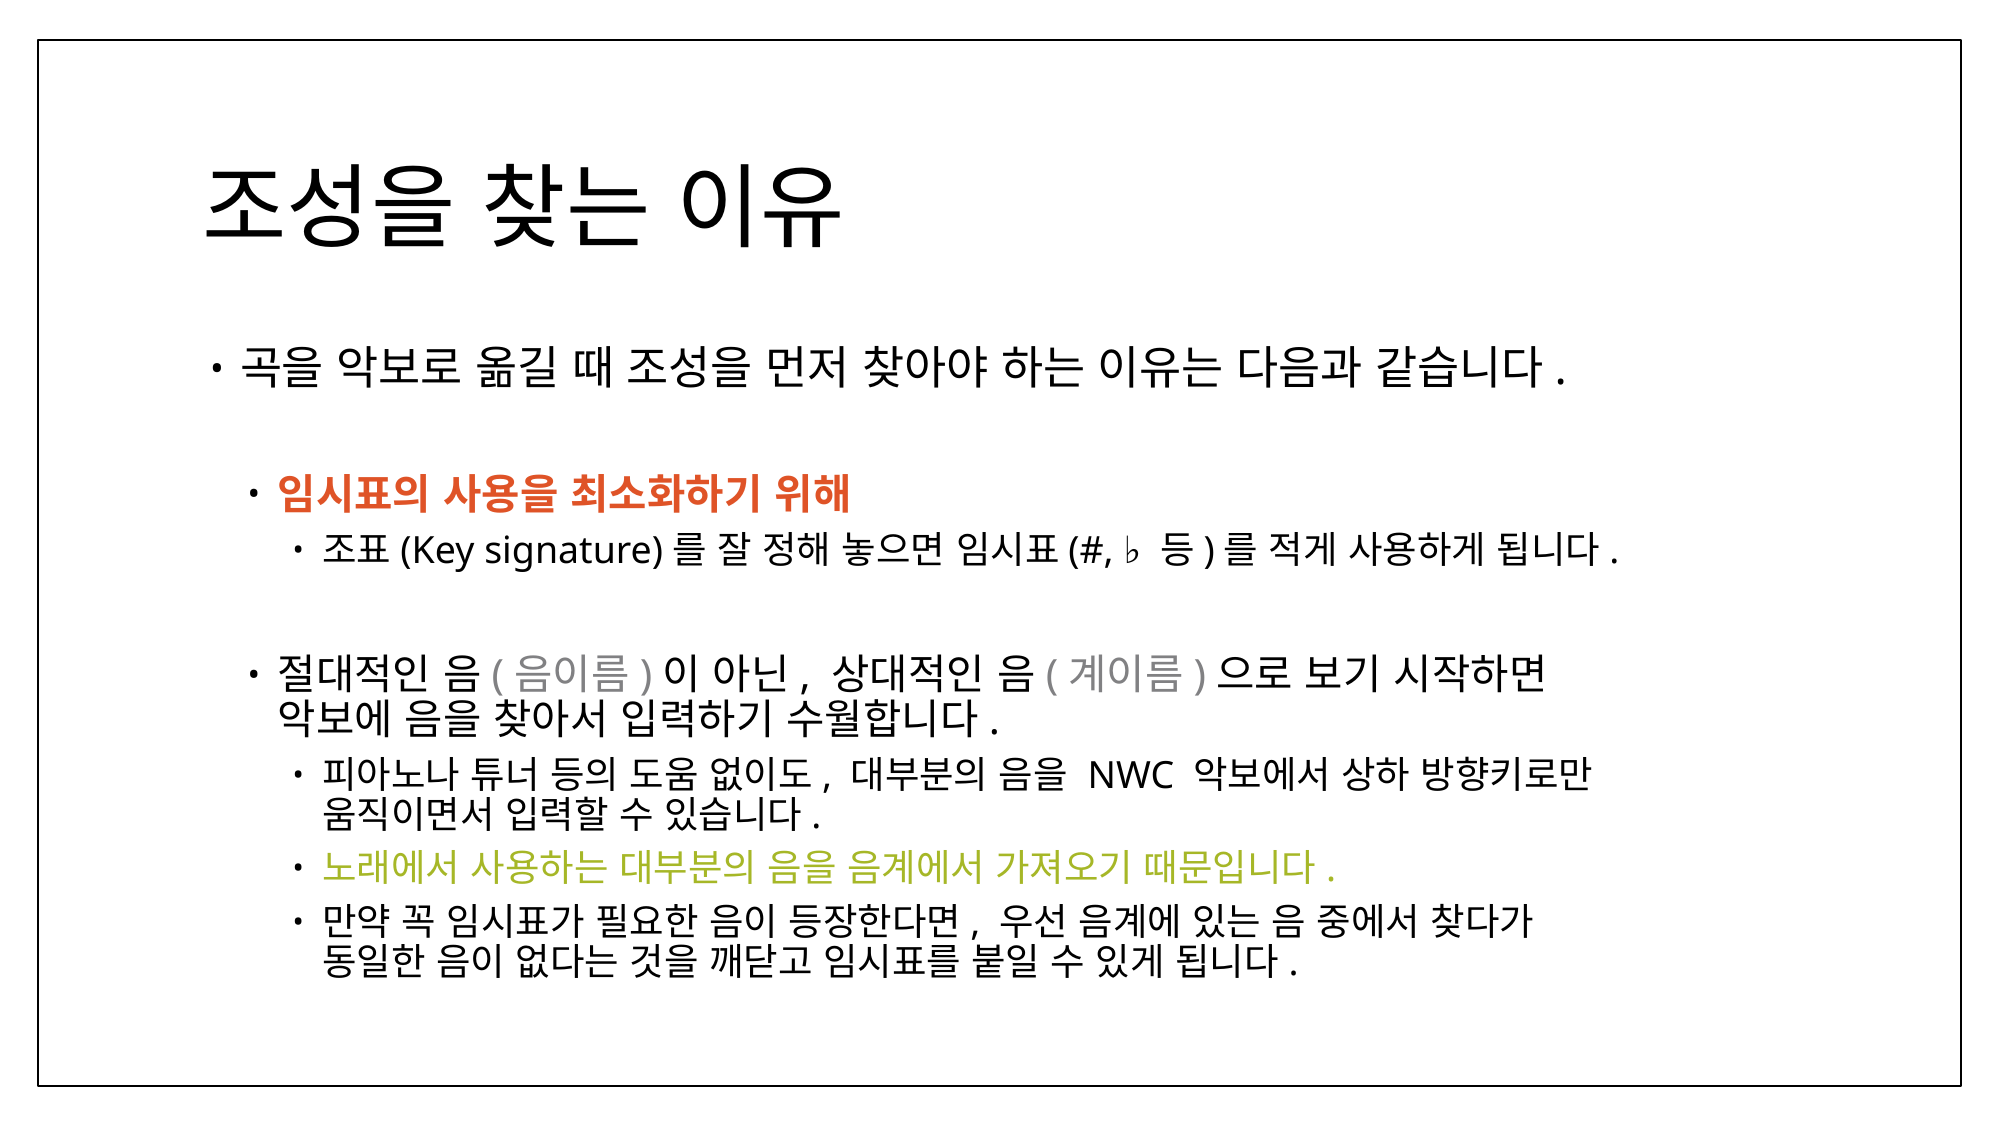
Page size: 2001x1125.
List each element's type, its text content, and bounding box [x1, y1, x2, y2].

title 조성을 찾는 이유 [187, 99, 1808, 323]
list 곡을 악보로 옮길 때 조성을 먼저 찾아야 하는 이유는 다음과 같습니다. 임시표의 사용을 최소화하기 위해 조표(Key signature)를 잘 정해 놓으면 임시표(#, ♭ 등)를 적게 사용하게 됩니다. 절대적인 음(음이름)이 아닌, 상대적인 음(계이름)으로 보기 시작하면 악보에 음을 찾아서 입력하기 수월합니다. 피아노나 튜너 등의 도움 없이도, 대부분의 음을 NWC 악보에서 상하 방향키로만 움직이면서 입력할 수 있습니다. 노래에서 사용하는 대부분의 음을 음계에서 가져오기 때문입니다. 만약 꼭 임시표가 필요한 음이 등장한다면, 우선 음계에 있는 음 중에서 찾다가 동일한 음이 없다는 것을 깨닫고 임시표를 붙일 수 있게 됩니다. [187, 337, 1808, 1000]
